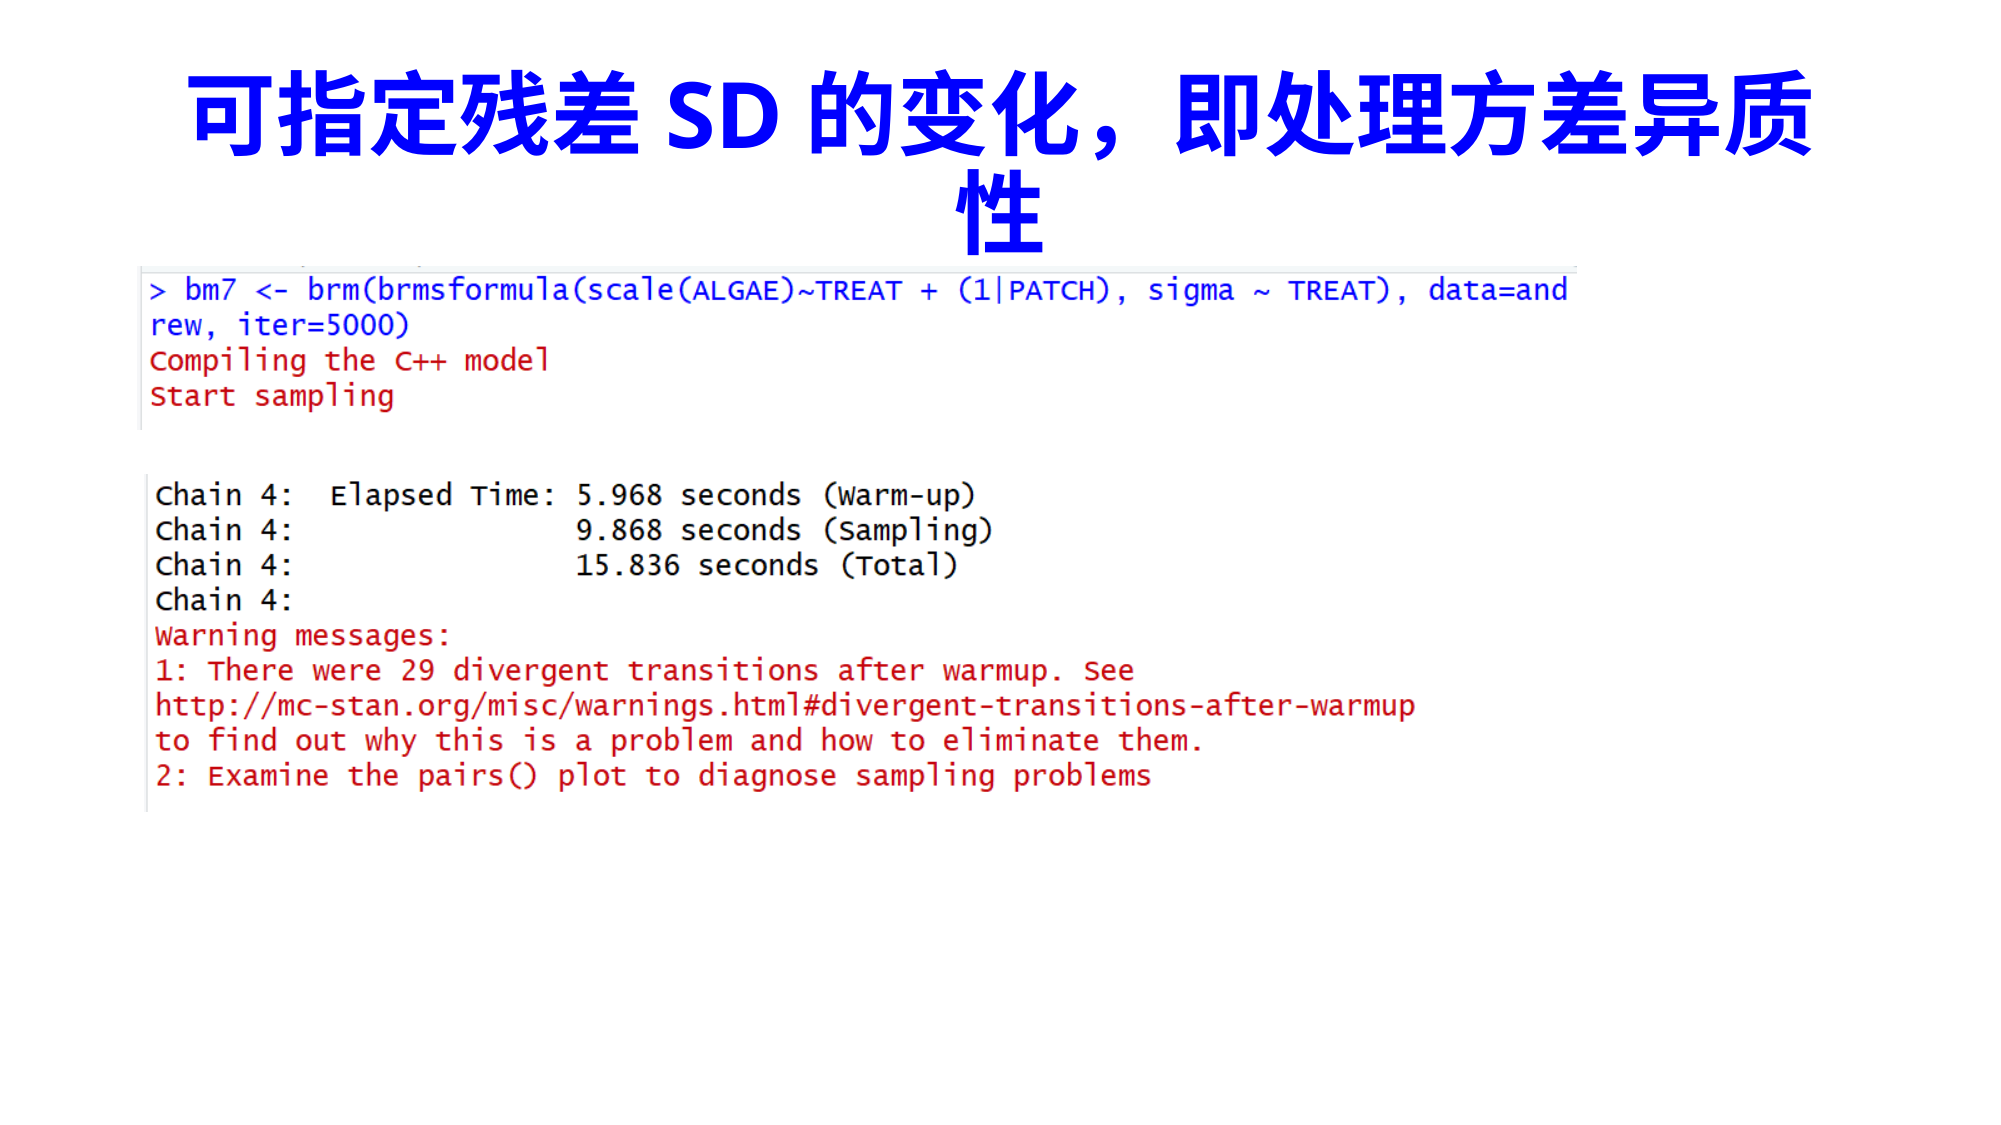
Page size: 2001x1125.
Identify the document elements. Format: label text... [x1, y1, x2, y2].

title 可指定残差SD的变化，即处理方差异质性 [137, 59, 1863, 278]
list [137, 266, 1577, 430]
picture [144, 474, 1511, 812]
